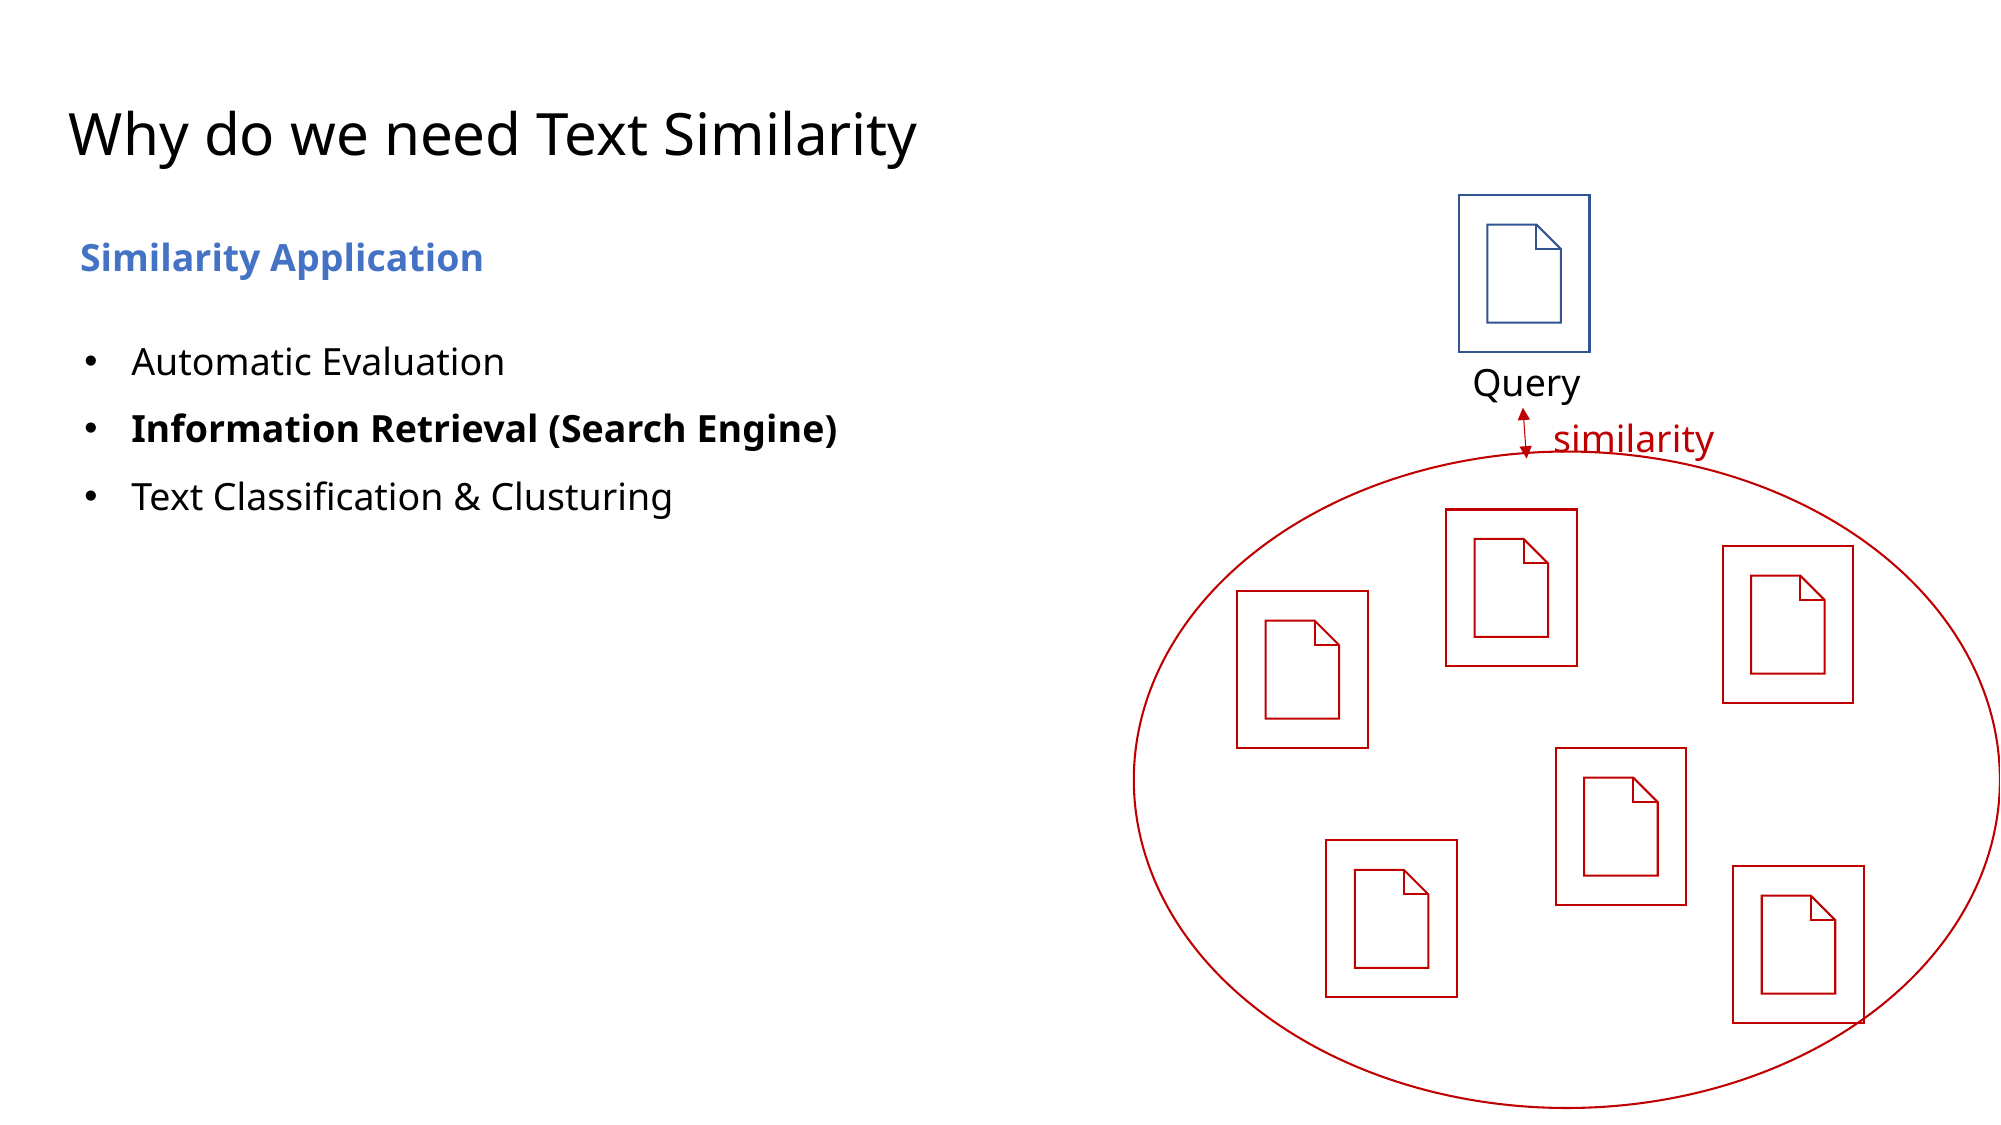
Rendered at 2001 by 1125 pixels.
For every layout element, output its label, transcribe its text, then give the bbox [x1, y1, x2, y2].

text_box Similarity Application [65, 226, 500, 287]
text_box [1132, 451, 2000, 1110]
text_box Automatic Evaluation Information Retrieval (Search Engine) Text Classification & Clusturing [69, 307, 853, 526]
text_box Query [1457, 352, 1596, 412]
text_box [1522, 407, 1527, 459]
text_box Why do we need Text Similarity [54, 89, 933, 175]
text_box similarity [1538, 407, 1730, 468]
text_box [1458, 194, 1591, 353]
